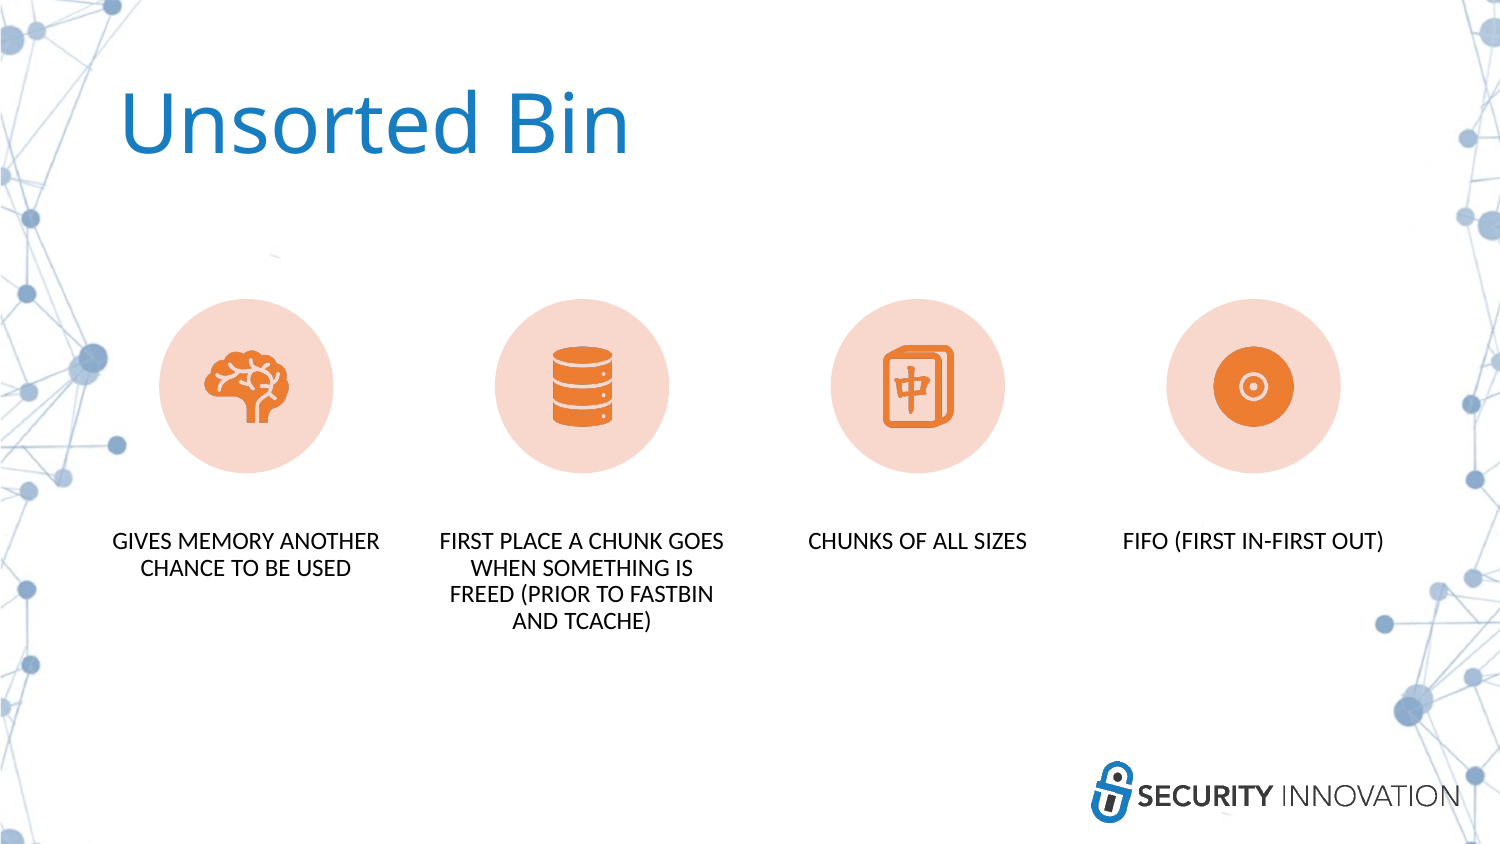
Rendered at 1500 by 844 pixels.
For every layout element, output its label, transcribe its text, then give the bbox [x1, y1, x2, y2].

picture [1091, 1, 1500, 844]
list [103, 202, 1397, 739]
title Unsorted Bin [103, 44, 1397, 202]
picture [1, 1, 333, 844]
